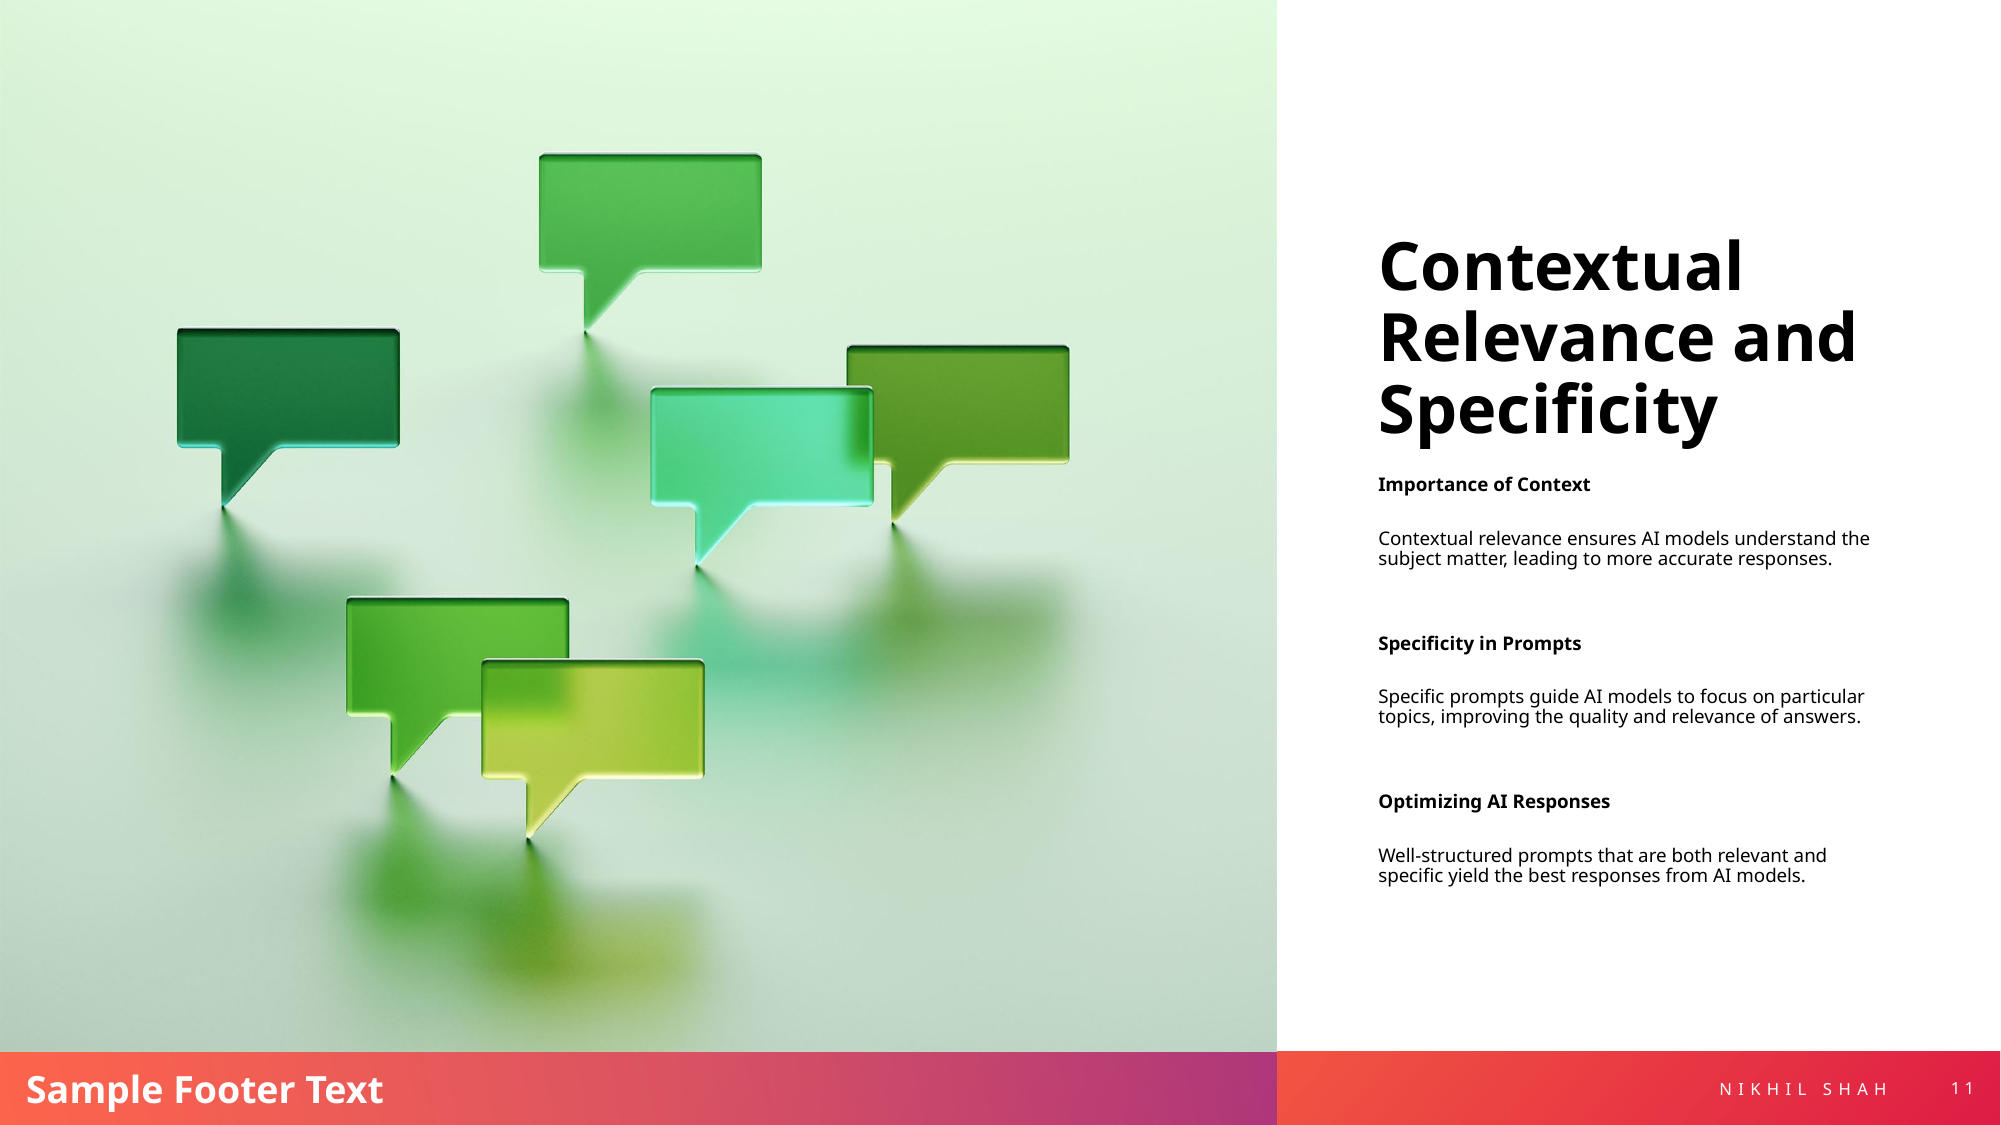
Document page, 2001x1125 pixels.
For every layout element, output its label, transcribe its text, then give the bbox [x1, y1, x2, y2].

text_box Importance of Context Contextual relevance ensures AI models understand the subject matter, leading to more accurate responses. Specificity in Prompts Specific prompts guide AI models to focus on particular topics, improving the quality and relevance of answers. Optimizing AI Responses Well-structured prompts that are both relevant and specific yield the best responses from AI models. [1363, 467, 1901, 953]
slide_number Nikhil shah [1135, 1058, 1898, 1119]
footer Sample Footer Text [10, 1058, 595, 1119]
title Contextual Relevance and Specificity [1363, 136, 1901, 456]
slide_number 11 [1898, 1058, 1989, 1119]
picture [0, 0, 1277, 1052]
